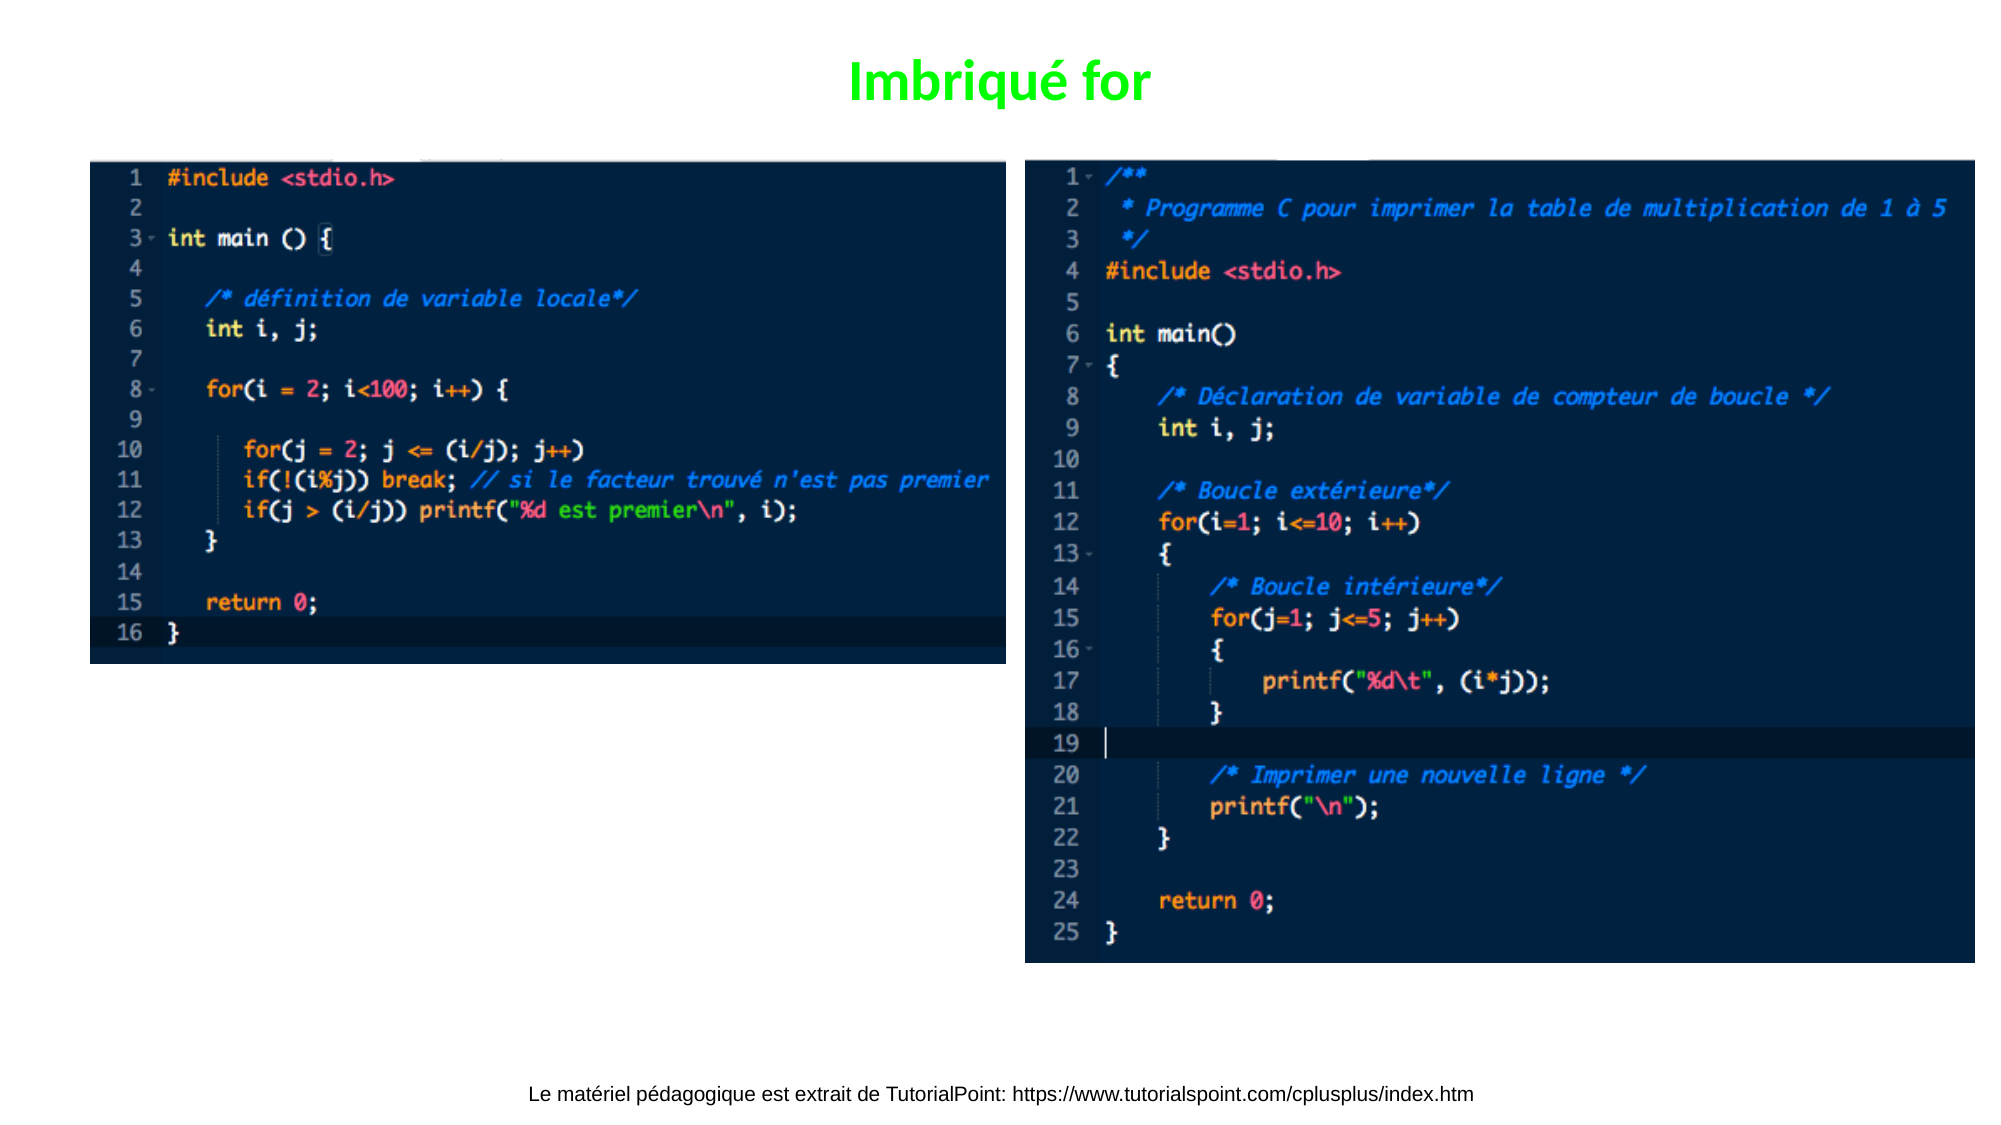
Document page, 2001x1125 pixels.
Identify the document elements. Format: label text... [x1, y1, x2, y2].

picture [90, 159, 1006, 665]
text_box Imbriqué for [658, 34, 1341, 120]
picture [1025, 159, 1975, 963]
